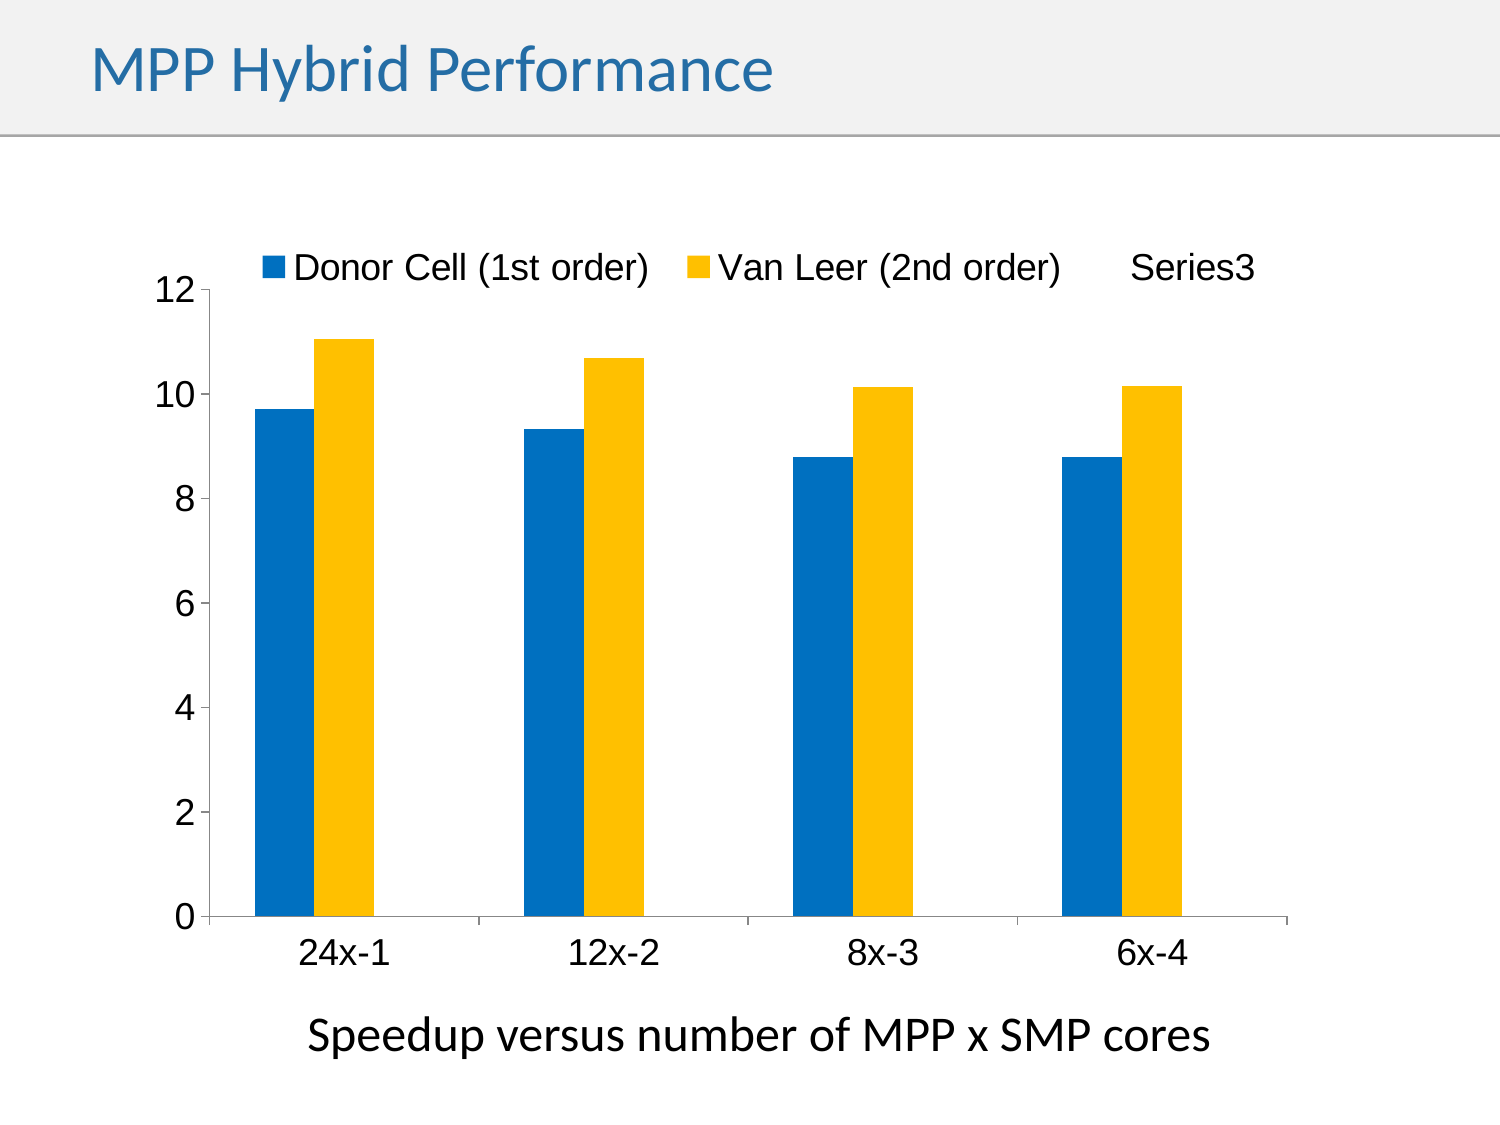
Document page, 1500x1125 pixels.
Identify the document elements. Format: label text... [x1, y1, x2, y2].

title MPP Hybrid Performance [0, 0, 1500, 135]
chart [129, 186, 1389, 985]
text_box Speedup versus number of MPP x SMP cores [292, 994, 1227, 1070]
